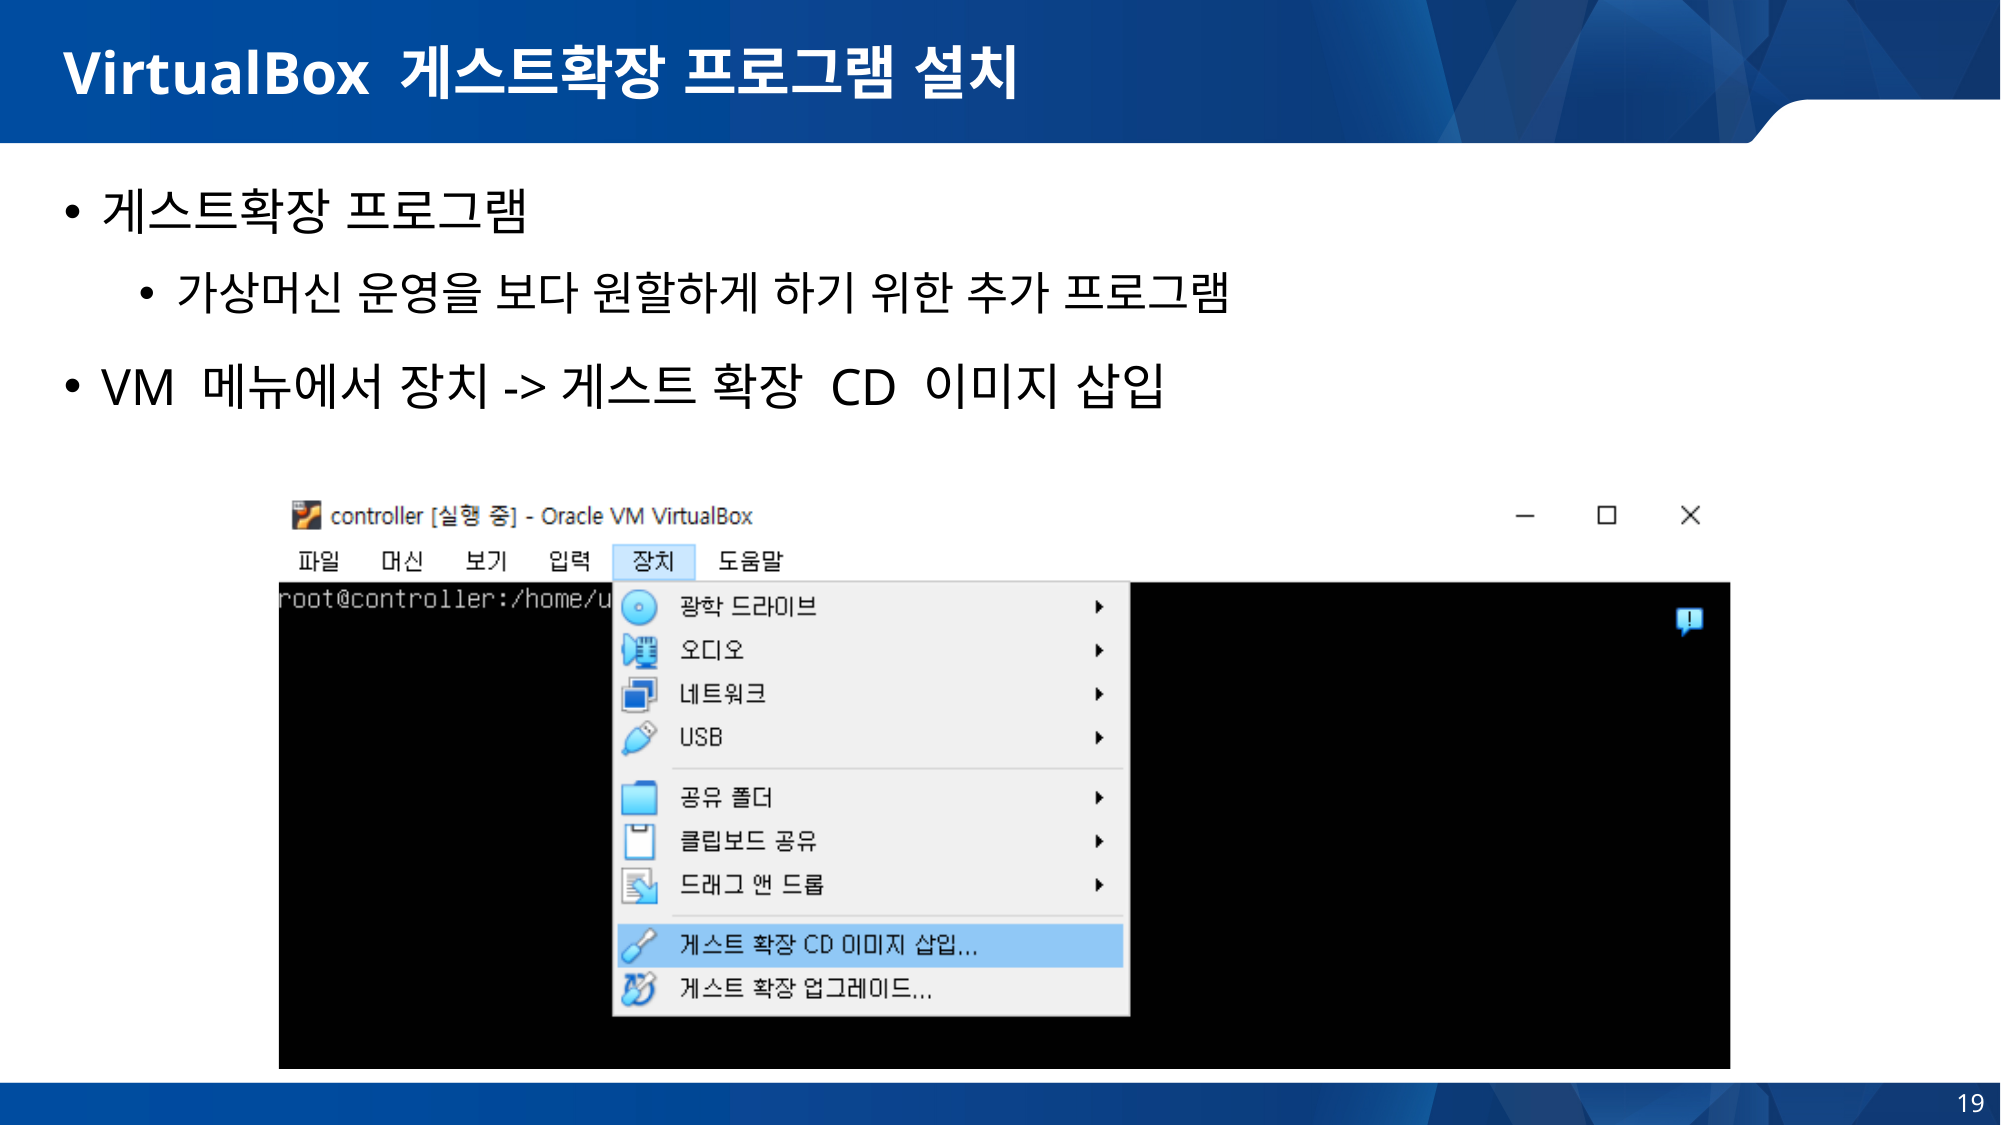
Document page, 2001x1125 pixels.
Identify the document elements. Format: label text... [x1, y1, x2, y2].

list 게스트확장 프로그램 가상머신 운영을 보다 원할하게 하기 위한 추가 프로그램 VM 메뉴에서 장치->게스트 확장 CD 이미지 삽입 [48, 158, 1961, 1069]
picture [0, 0, 2001, 1125]
title VirtualBox 게스트확장 프로그램 설치 [48, 31, 1961, 120]
slide_number 19 [1787, 1084, 2000, 1125]
